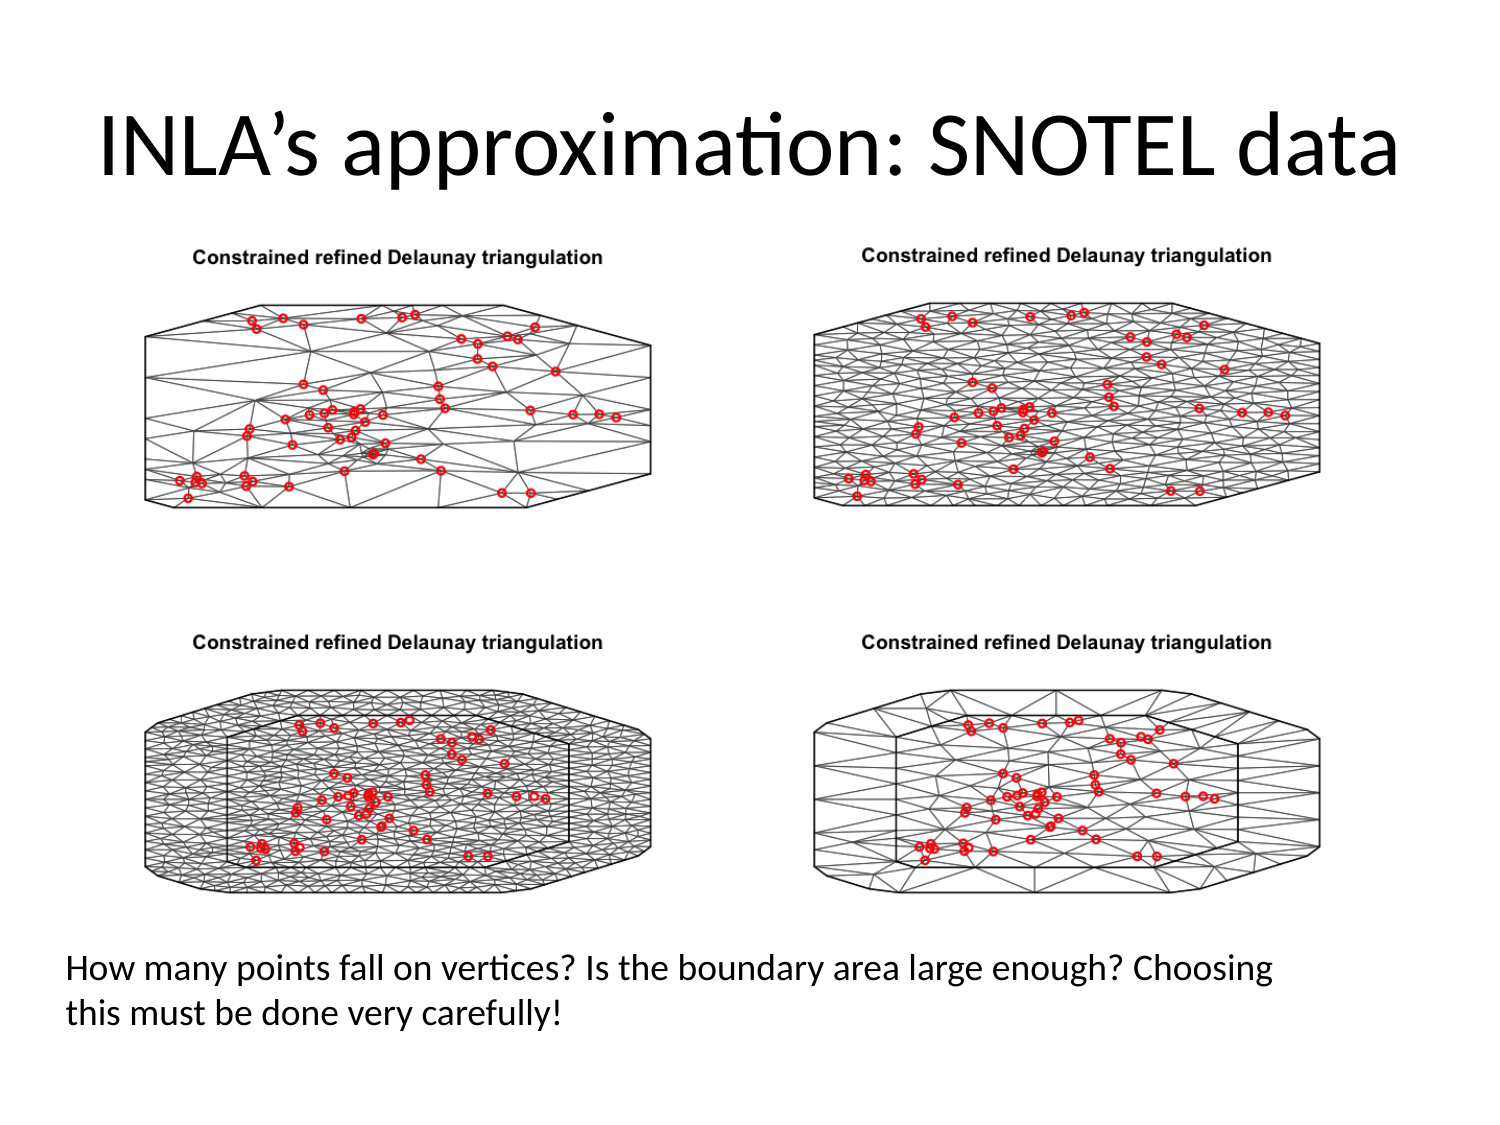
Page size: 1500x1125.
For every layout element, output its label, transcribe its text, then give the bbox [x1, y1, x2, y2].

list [43, 232, 707, 599]
picture [43, 213, 1382, 1003]
title INLA’s approximation: SNOTEL data [75, 45, 1425, 233]
text_box How many points fall on vertices? Is the boundary area large enough? Choosing this must be done very carefully! [50, 1010, 1290, 1041]
